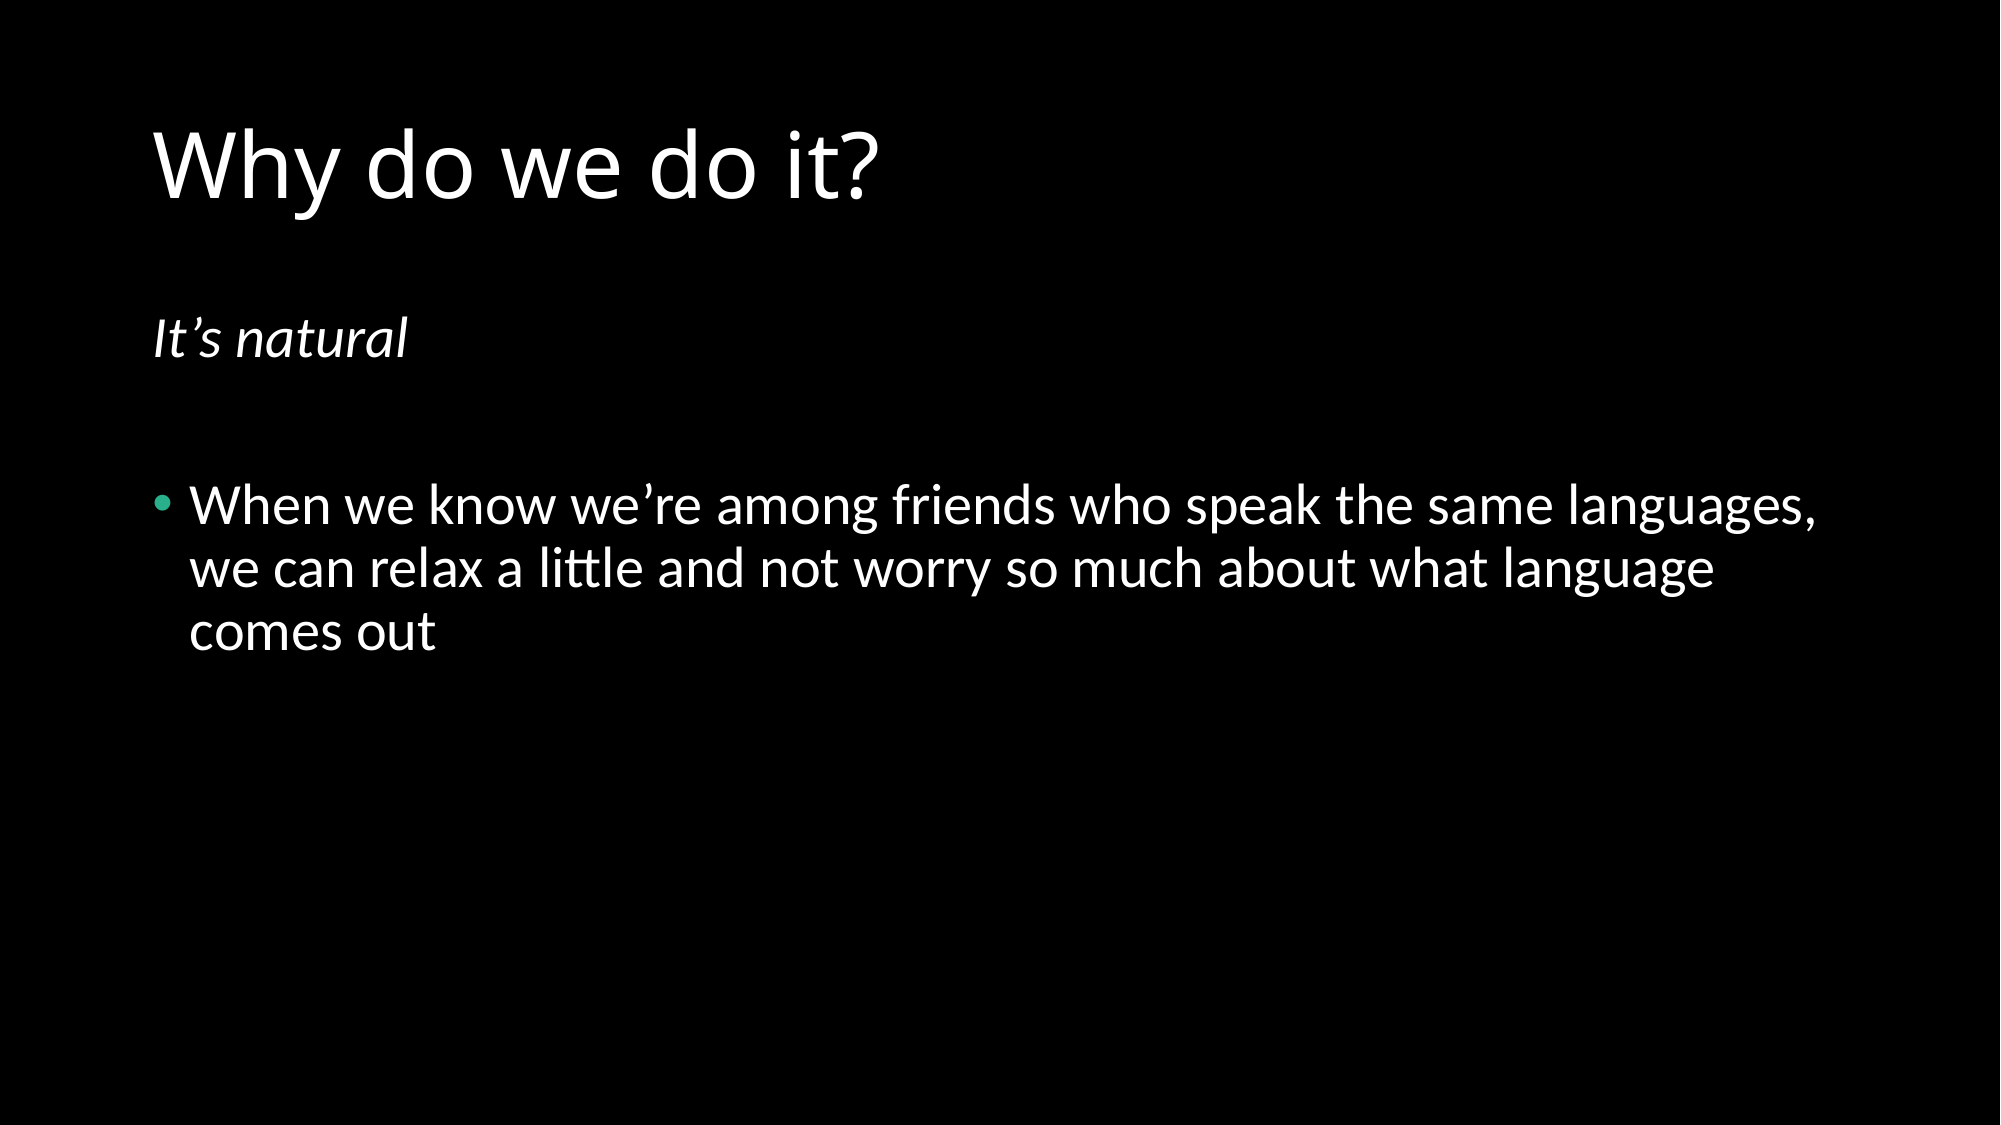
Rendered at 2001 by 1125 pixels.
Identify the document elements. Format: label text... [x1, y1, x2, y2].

title Why do we do it? [137, 59, 1863, 278]
list It’s natural When we know we’re among friends who speak the same languages, we can relax a little and not worry so much about what language comes out [137, 299, 1863, 1014]
